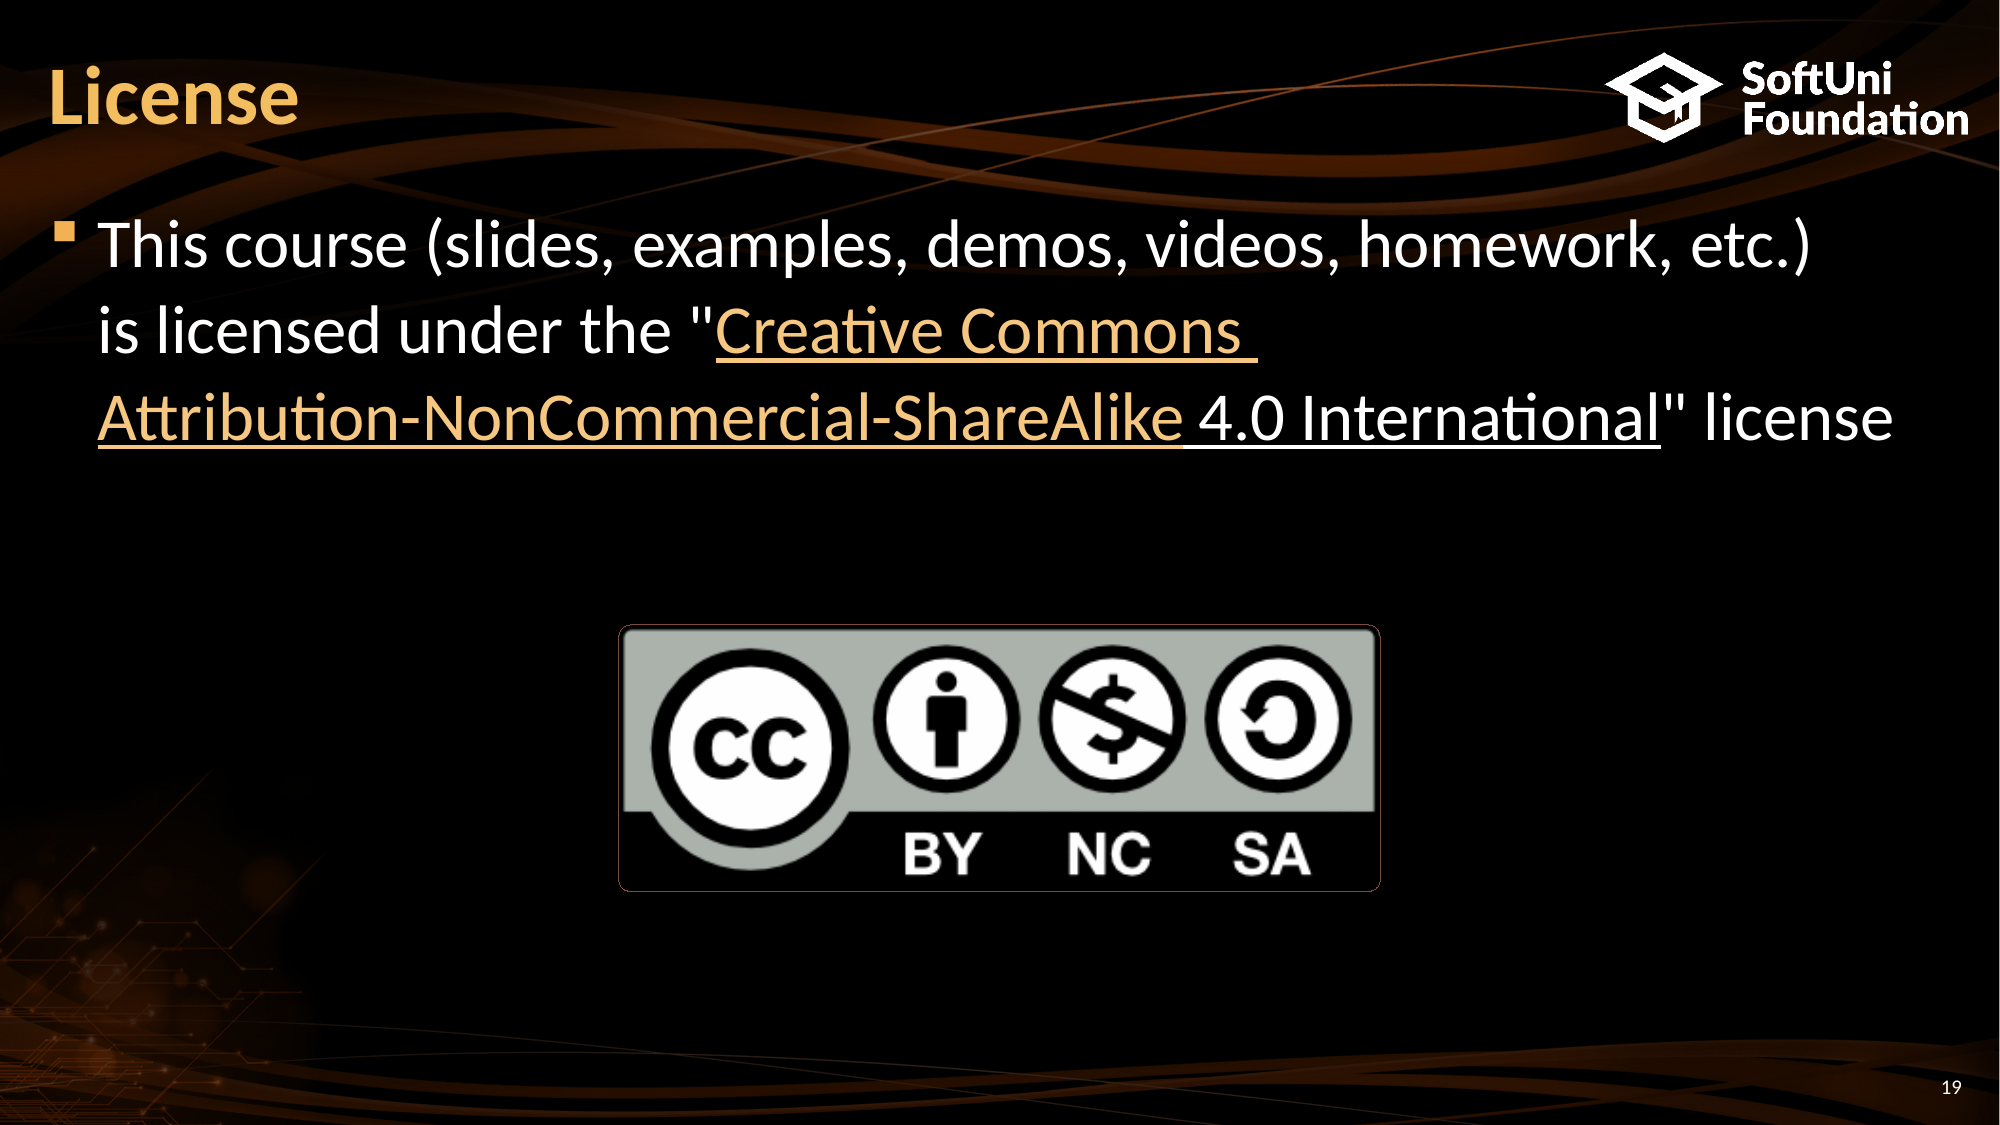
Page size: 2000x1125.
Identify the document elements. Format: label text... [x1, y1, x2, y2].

title License [30, 6, 1602, 189]
slide_number 19 [1897, 1070, 1968, 1103]
picture [0, 0, 2000, 1125]
list This course (slides, examples, demos, videos, homework, etc.) is licensed under the "Creative Commons Attribution-NonCommercial-ShareAlike 4.0 International" license [31, 188, 1968, 484]
